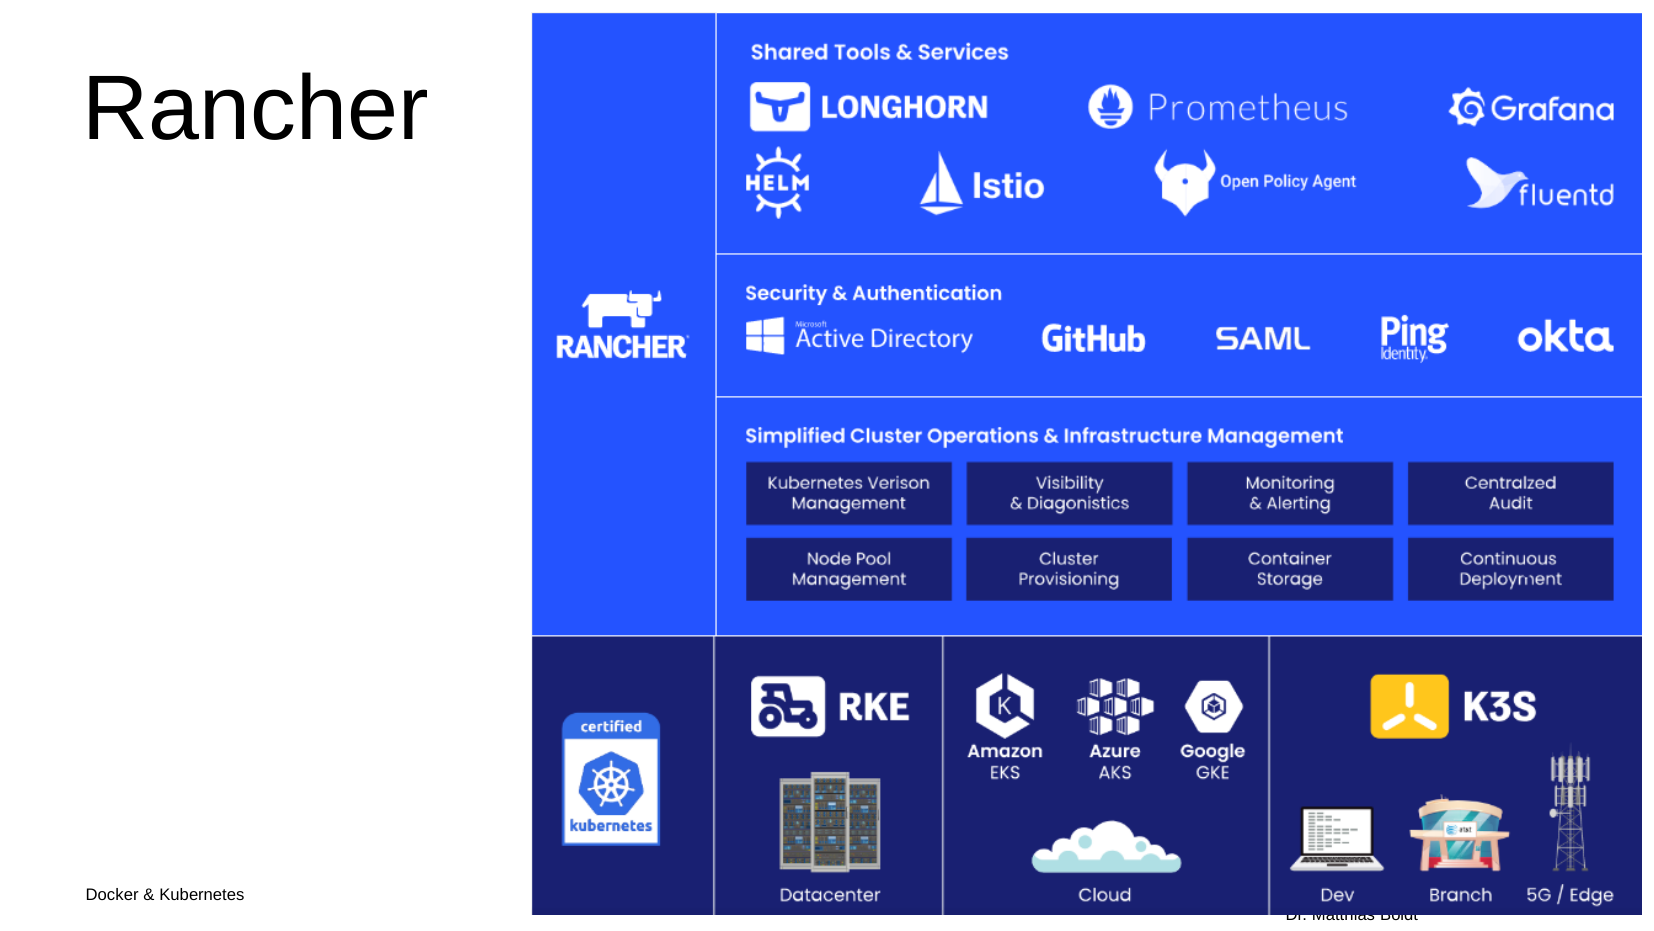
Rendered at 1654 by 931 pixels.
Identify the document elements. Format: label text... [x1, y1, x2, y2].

text_box Rancher [82, 25, 526, 181]
text_box Docker & Kubernetes Dr. Matthias Boldt [70, 875, 526, 910]
picture [531, 12, 1642, 915]
